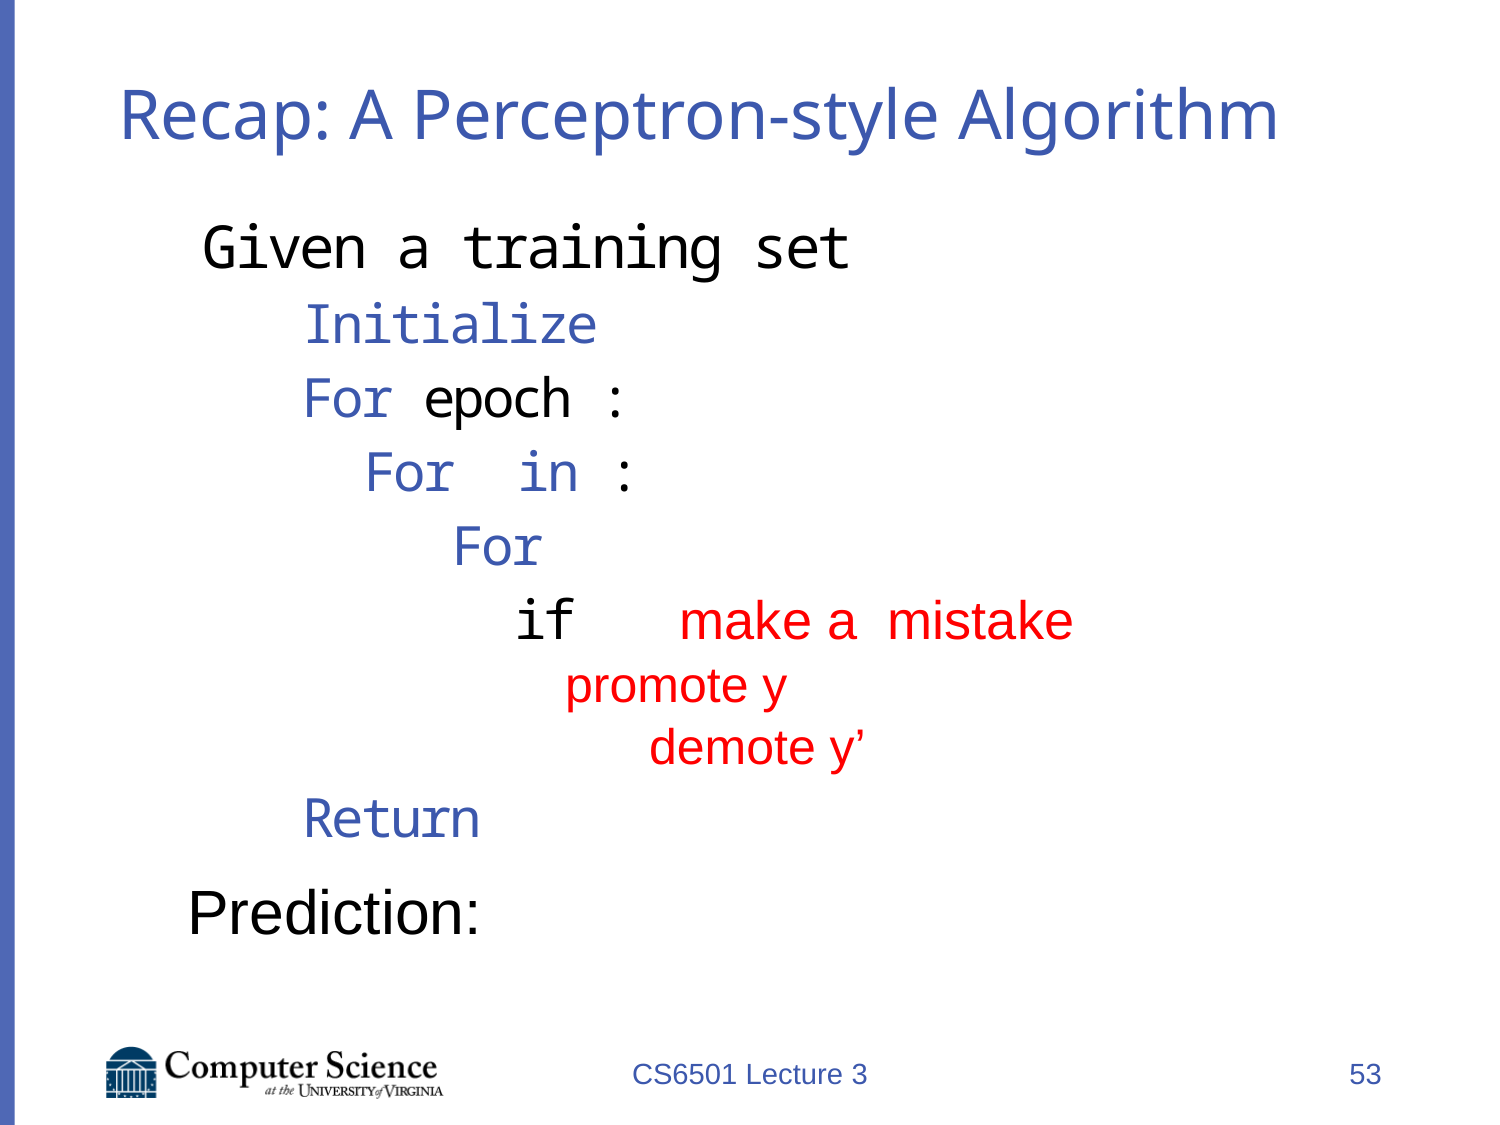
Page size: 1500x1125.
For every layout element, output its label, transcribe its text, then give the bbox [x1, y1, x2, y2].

title Recap: A Perceptron-style Algorithm [103, 61, 1397, 173]
slide_number 53 [1059, 1042, 1397, 1103]
footer CS6501 Lecture 3 [496, 1042, 1004, 1103]
picture [103, 1045, 450, 1099]
